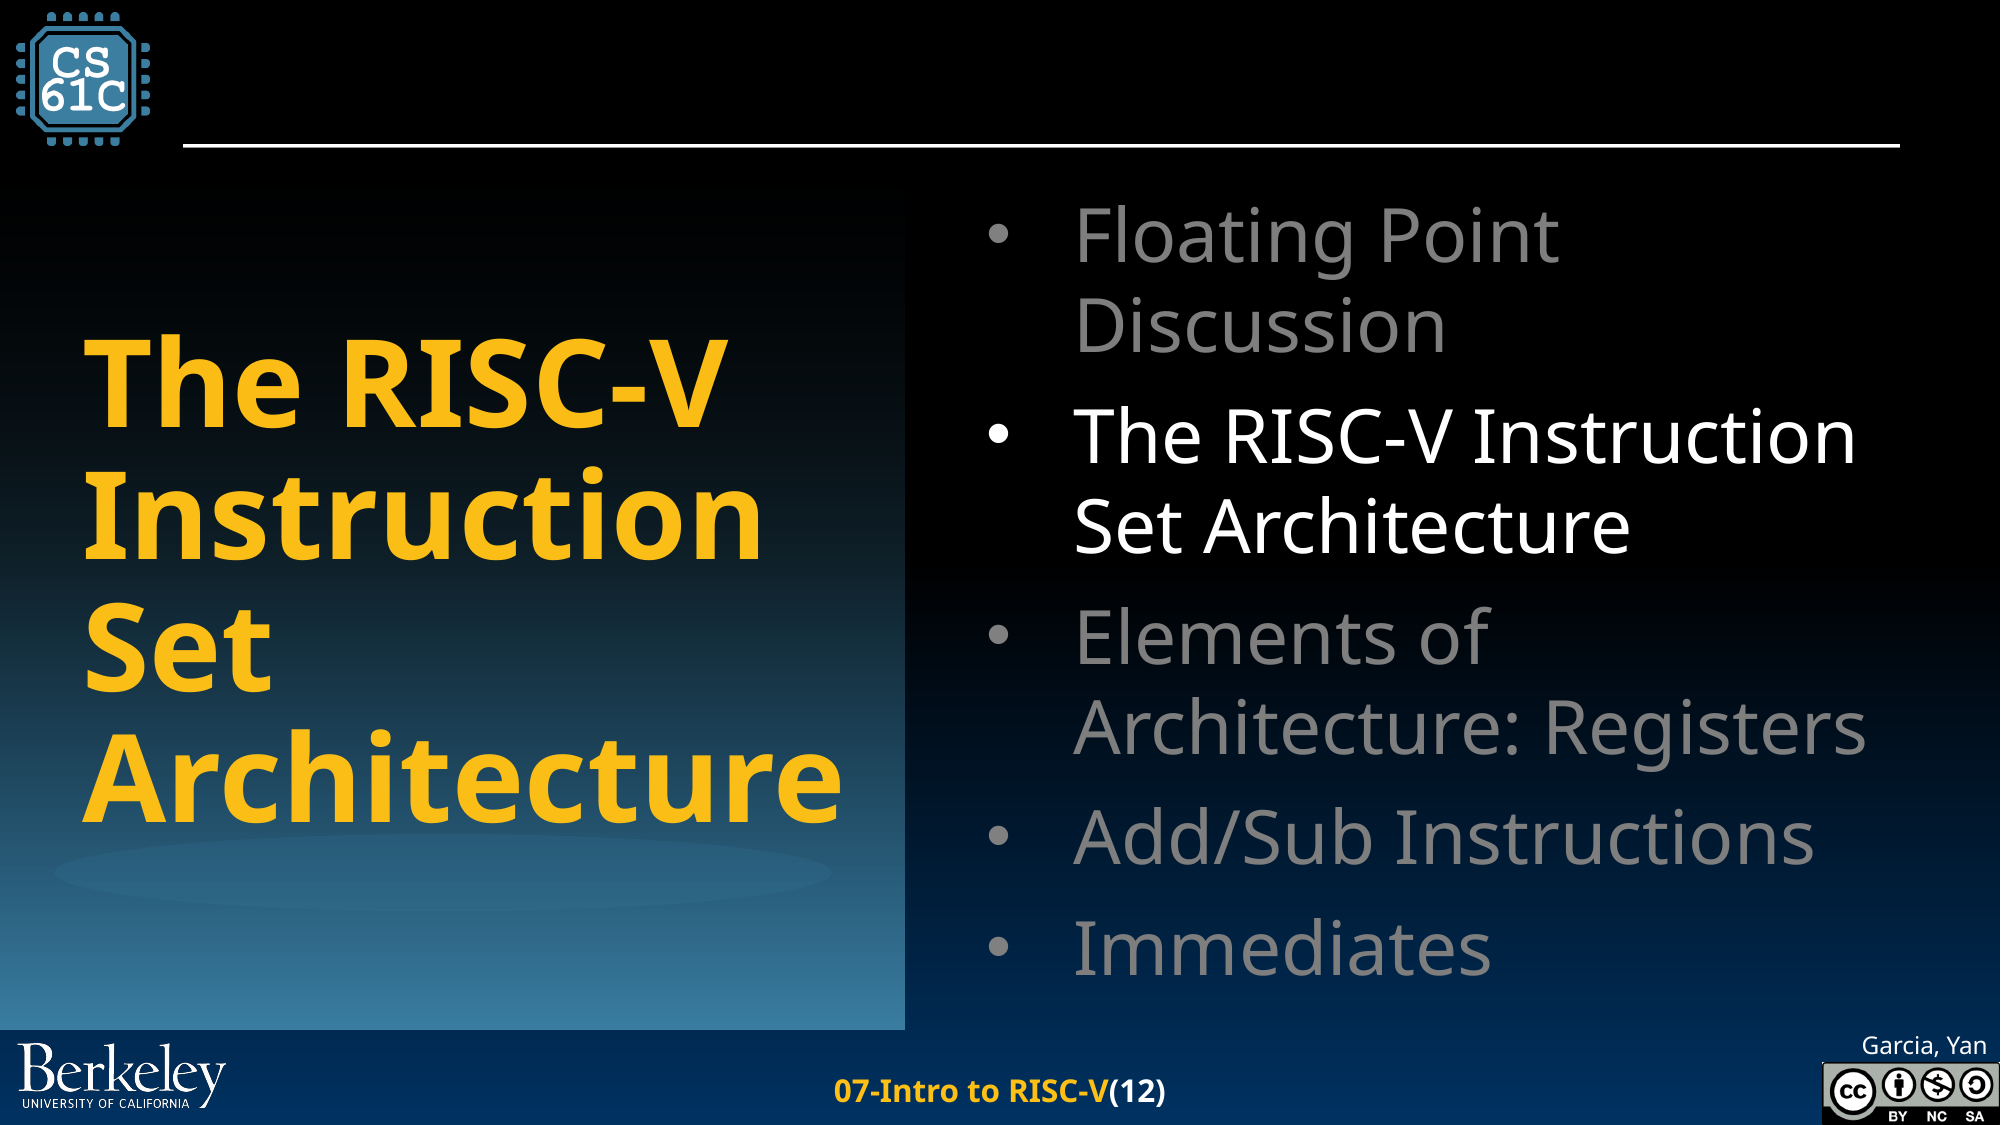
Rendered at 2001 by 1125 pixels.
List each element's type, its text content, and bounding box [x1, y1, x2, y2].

picture [1822, 1062, 2000, 1125]
picture [16, 12, 150, 146]
title The RISC-V Instruction Set Architecture [54, 145, 905, 1026]
list Floating Point Discussion The RISC-V Instruction Set Architecture Elements of Architecture: Registers Add/Sub Instructions Immediates [958, 149, 1943, 1030]
picture [17, 1043, 226, 1108]
